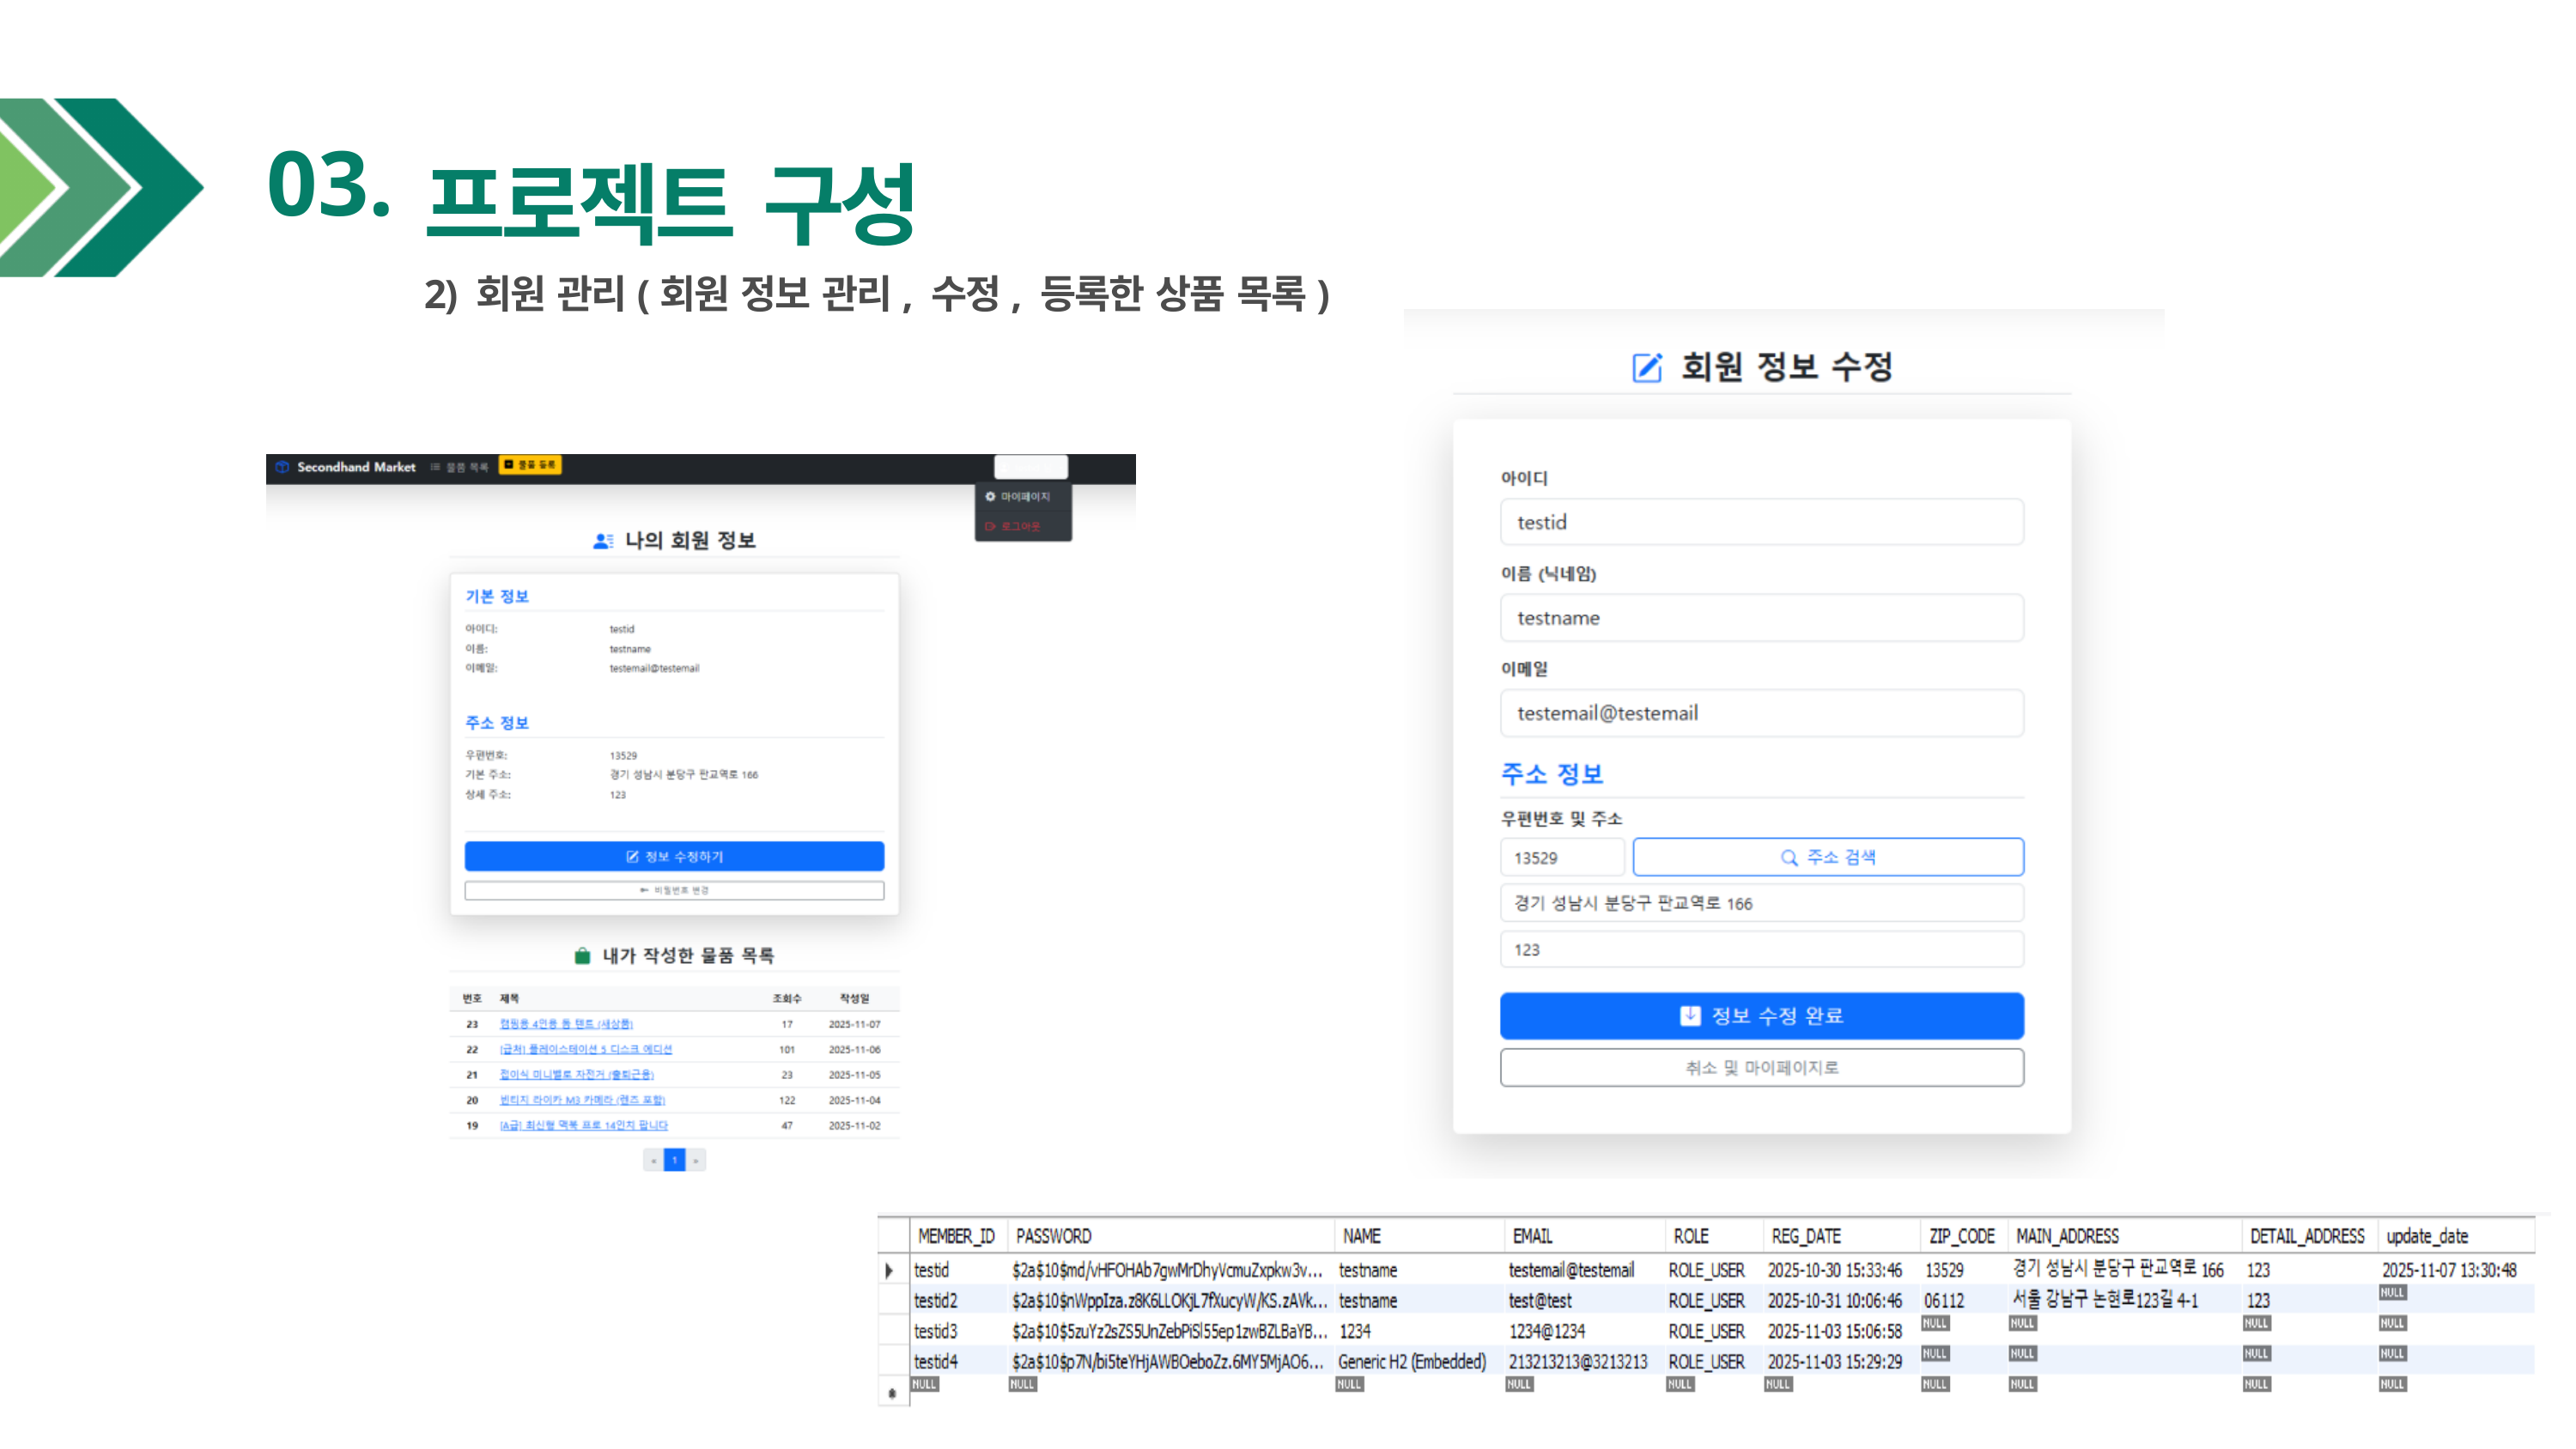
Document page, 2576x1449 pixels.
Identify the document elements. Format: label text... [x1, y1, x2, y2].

picture [266, 453, 1137, 1177]
text_box 03. [266, 124, 422, 251]
text_box 2) 회원 관리(회원 정보 관리, 수정, 등록한 상품 목록) [423, 268, 2127, 324]
picture [0, 99, 219, 276]
text_box 프로젝트 구성 [423, 123, 1058, 249]
picture [878, 1212, 2552, 1424]
picture [1404, 309, 2166, 1179]
